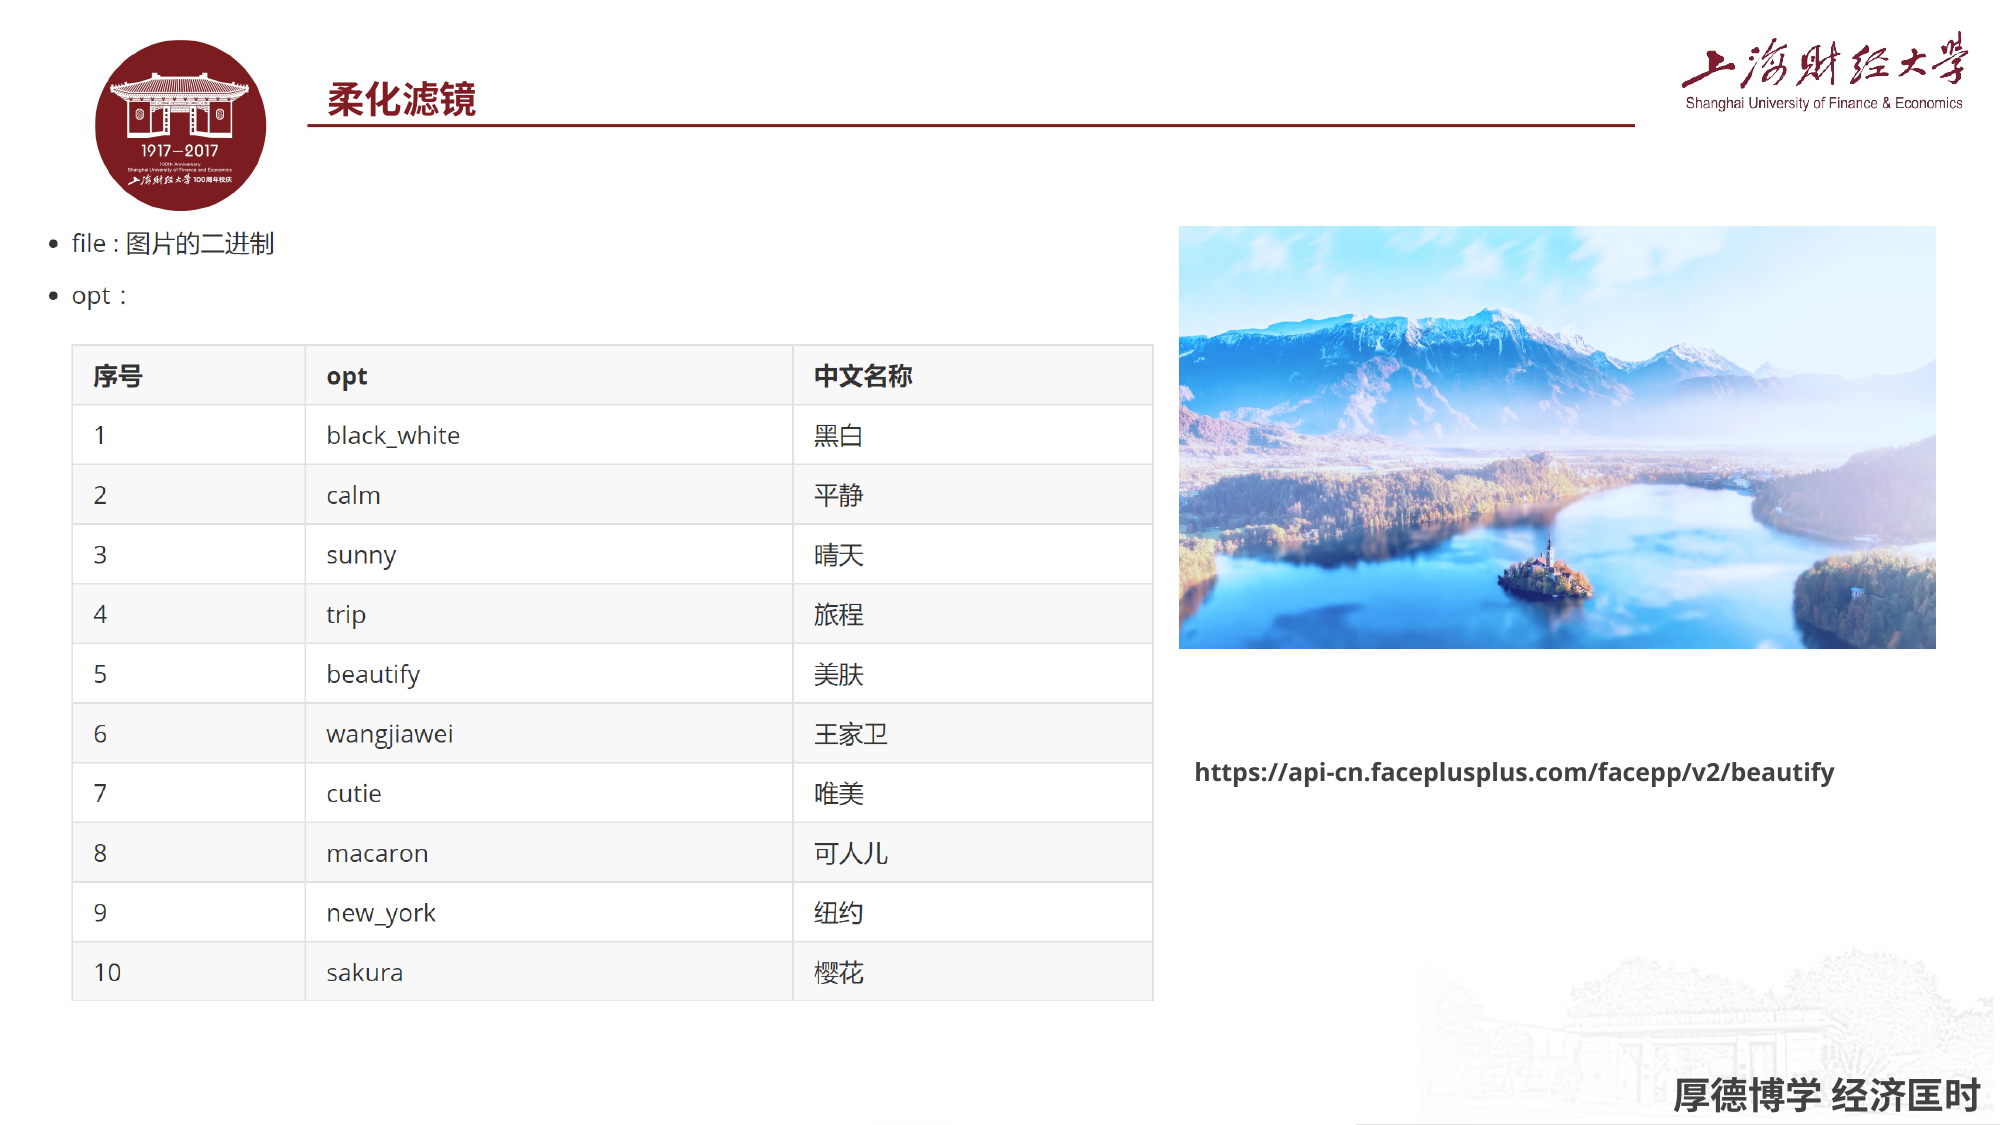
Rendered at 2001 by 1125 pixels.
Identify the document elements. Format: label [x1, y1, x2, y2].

picture [44, 226, 1168, 1001]
text_box [0, 0, 2000, 1125]
picture [1179, 226, 1936, 649]
